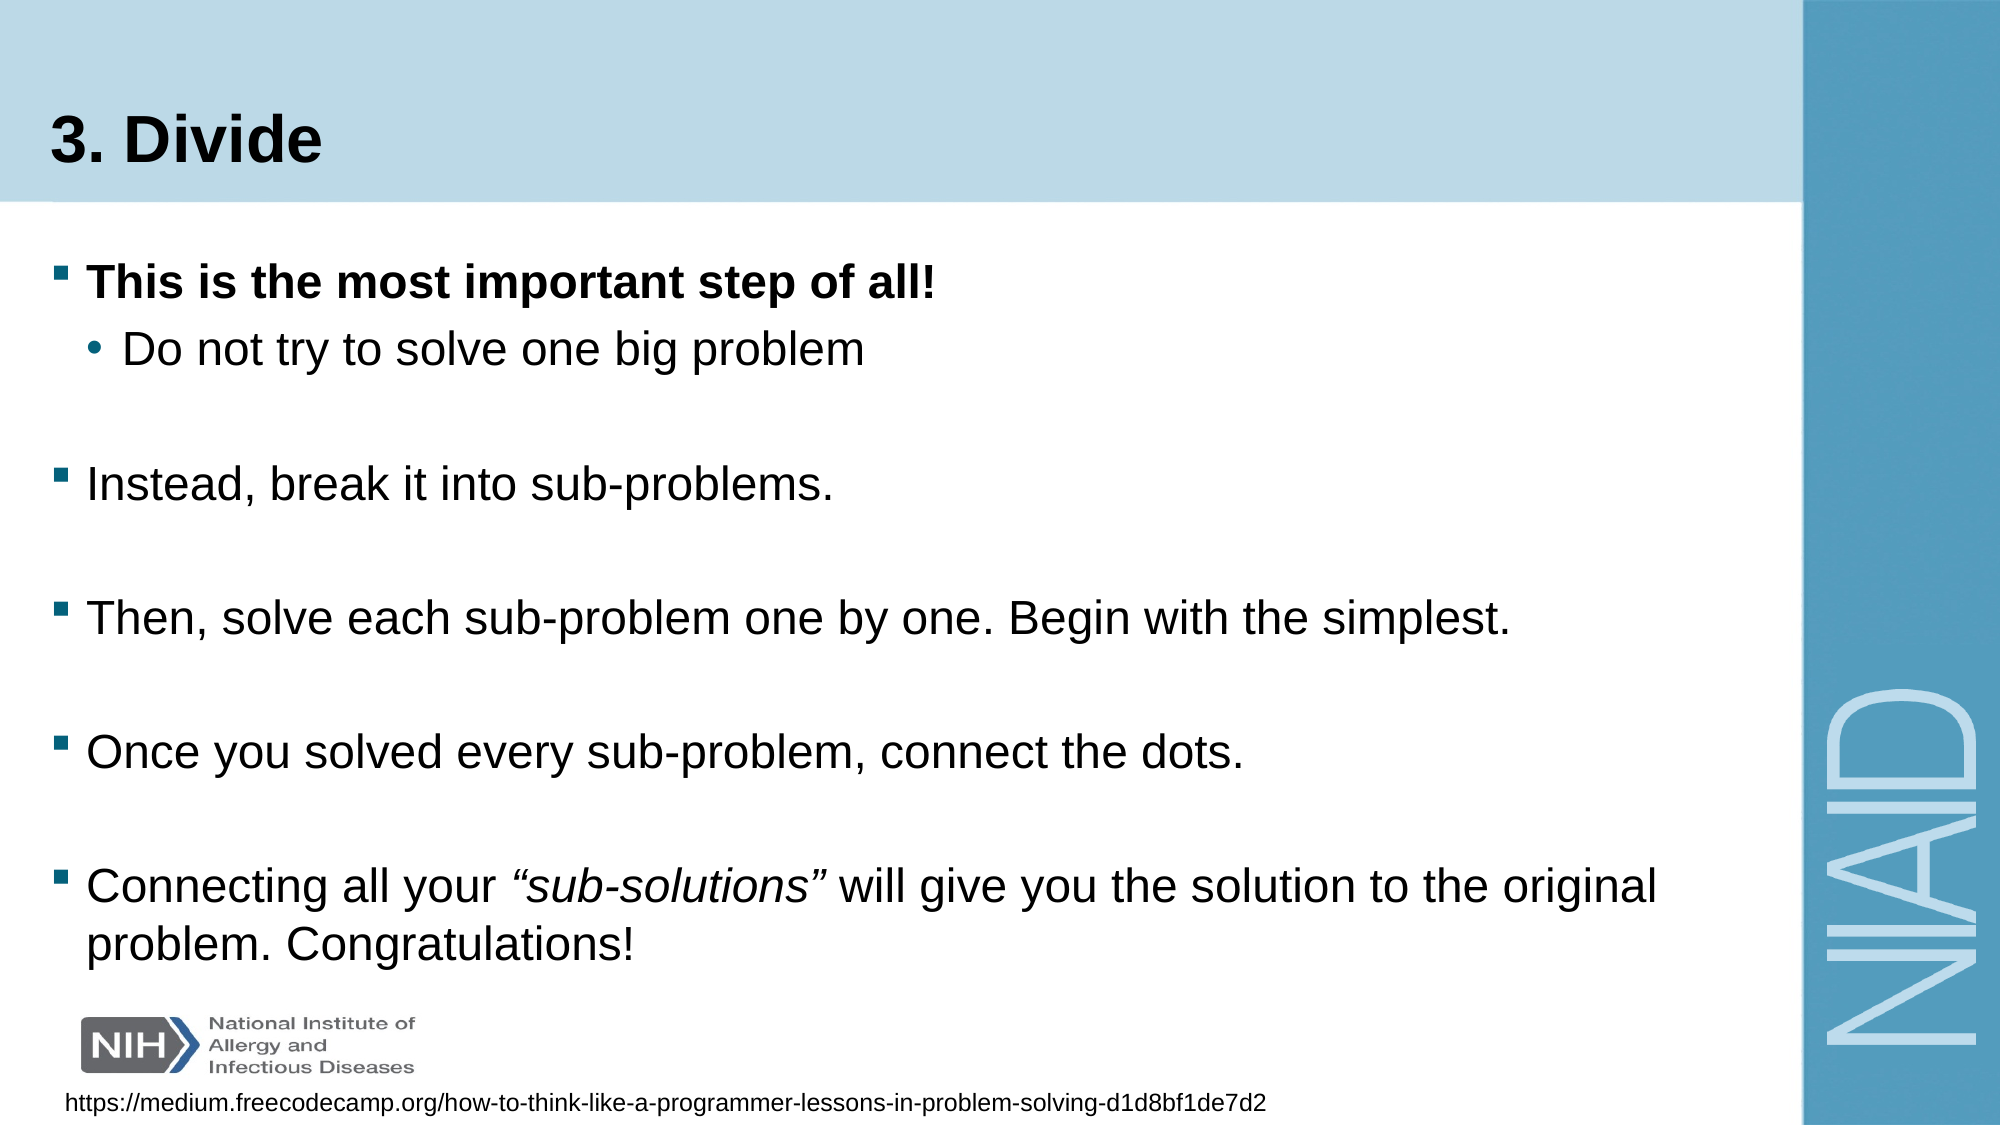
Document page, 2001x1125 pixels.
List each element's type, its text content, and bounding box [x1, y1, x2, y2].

list This is the most important step of all! Do not try to solve one big problem Instead, break it into sub-problems. Then, solve each sub-problem one by one. Begin with the simplest. Once you solved every sub-problem, connect the dots. Connecting all your “sub-solutions” will give you the solution to the original problem. Congratulations! [50, 250, 1700, 975]
title 3. Divide [50, 25, 1700, 176]
text_box https://medium.freecodecamp.org/how-to-think-like-a-programmer-lessons-in-problem-solving-d1d8bf1de7d2 [49, 1079, 1391, 1125]
picture [0, 0, 2000, 1125]
